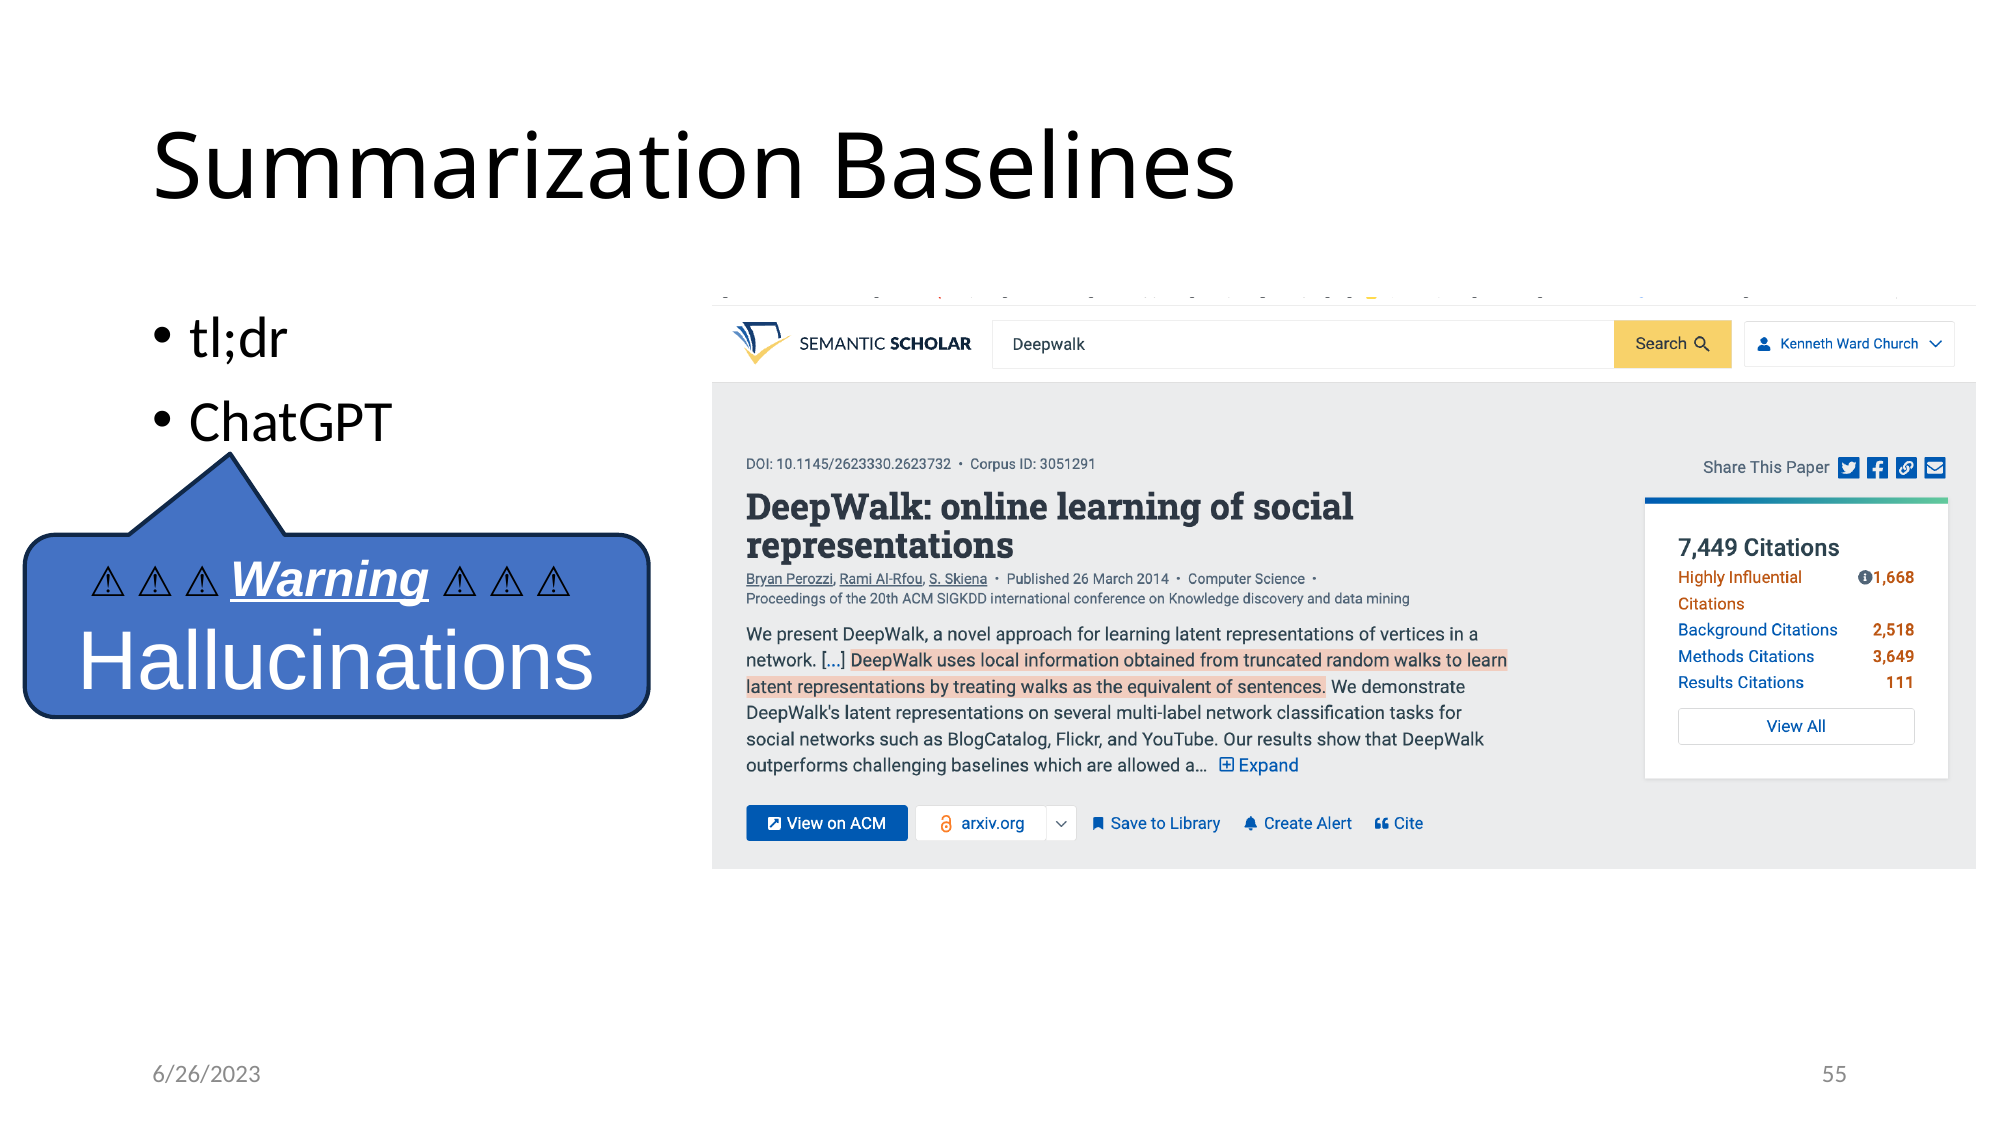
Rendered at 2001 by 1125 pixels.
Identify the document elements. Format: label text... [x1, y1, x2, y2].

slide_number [137, 1042, 588, 1103]
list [712, 297, 1976, 869]
list tl;dr ChatGPT [137, 299, 988, 1014]
slide_number 55 [1412, 1042, 1863, 1103]
text_box ⚠️ ⚠️ ⚠️ Warning ⚠️ ⚠️ ⚠️ Hallucinations [24, 453, 649, 718]
title Summarization Baselines [137, 59, 1863, 278]
